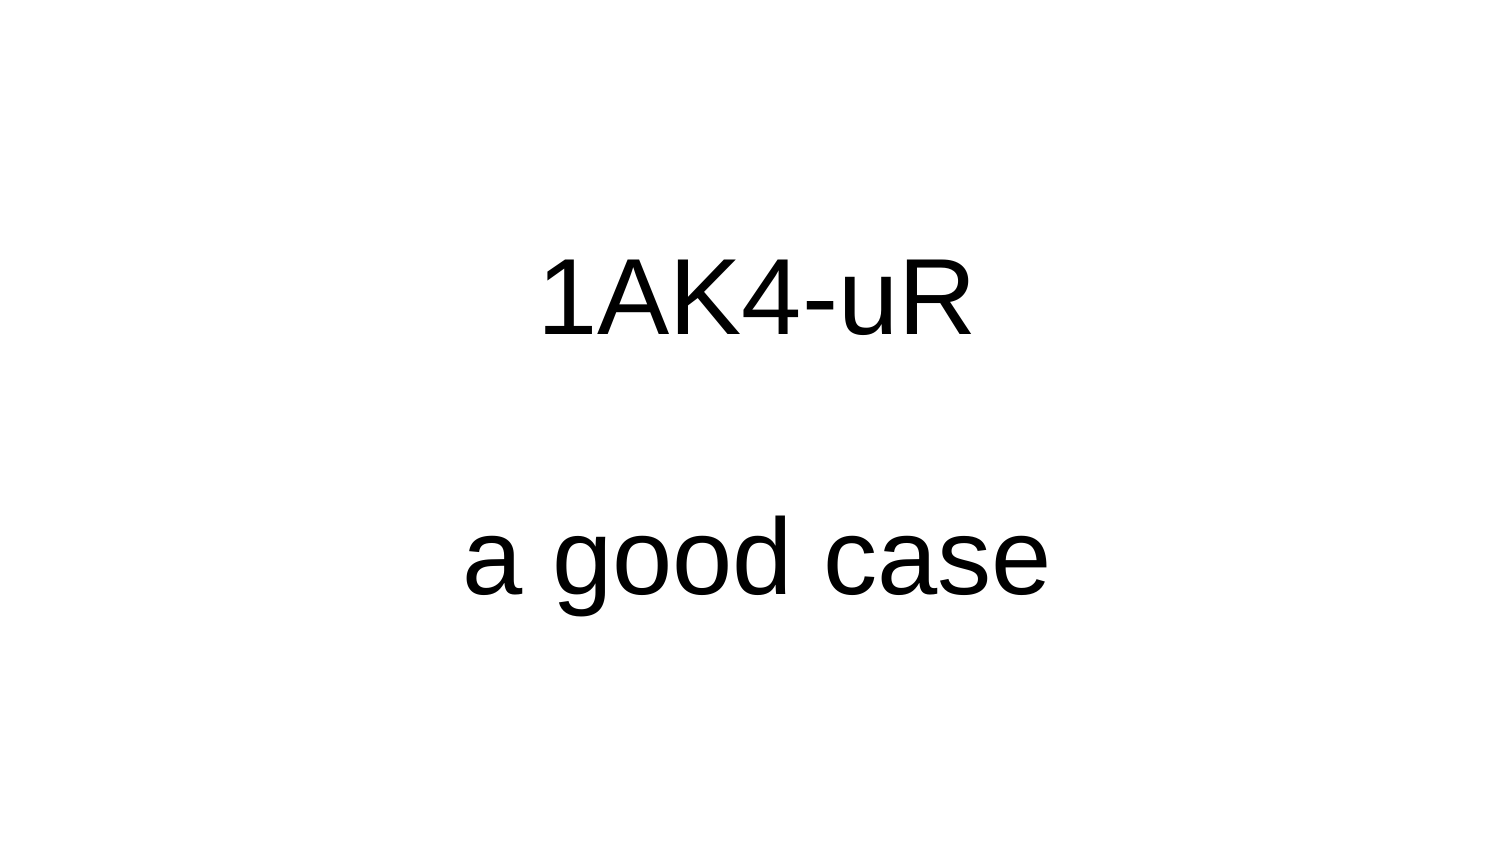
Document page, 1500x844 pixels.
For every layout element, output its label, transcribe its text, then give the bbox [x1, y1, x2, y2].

title 1AK4-uR a good case [58, 212, 1457, 632]
